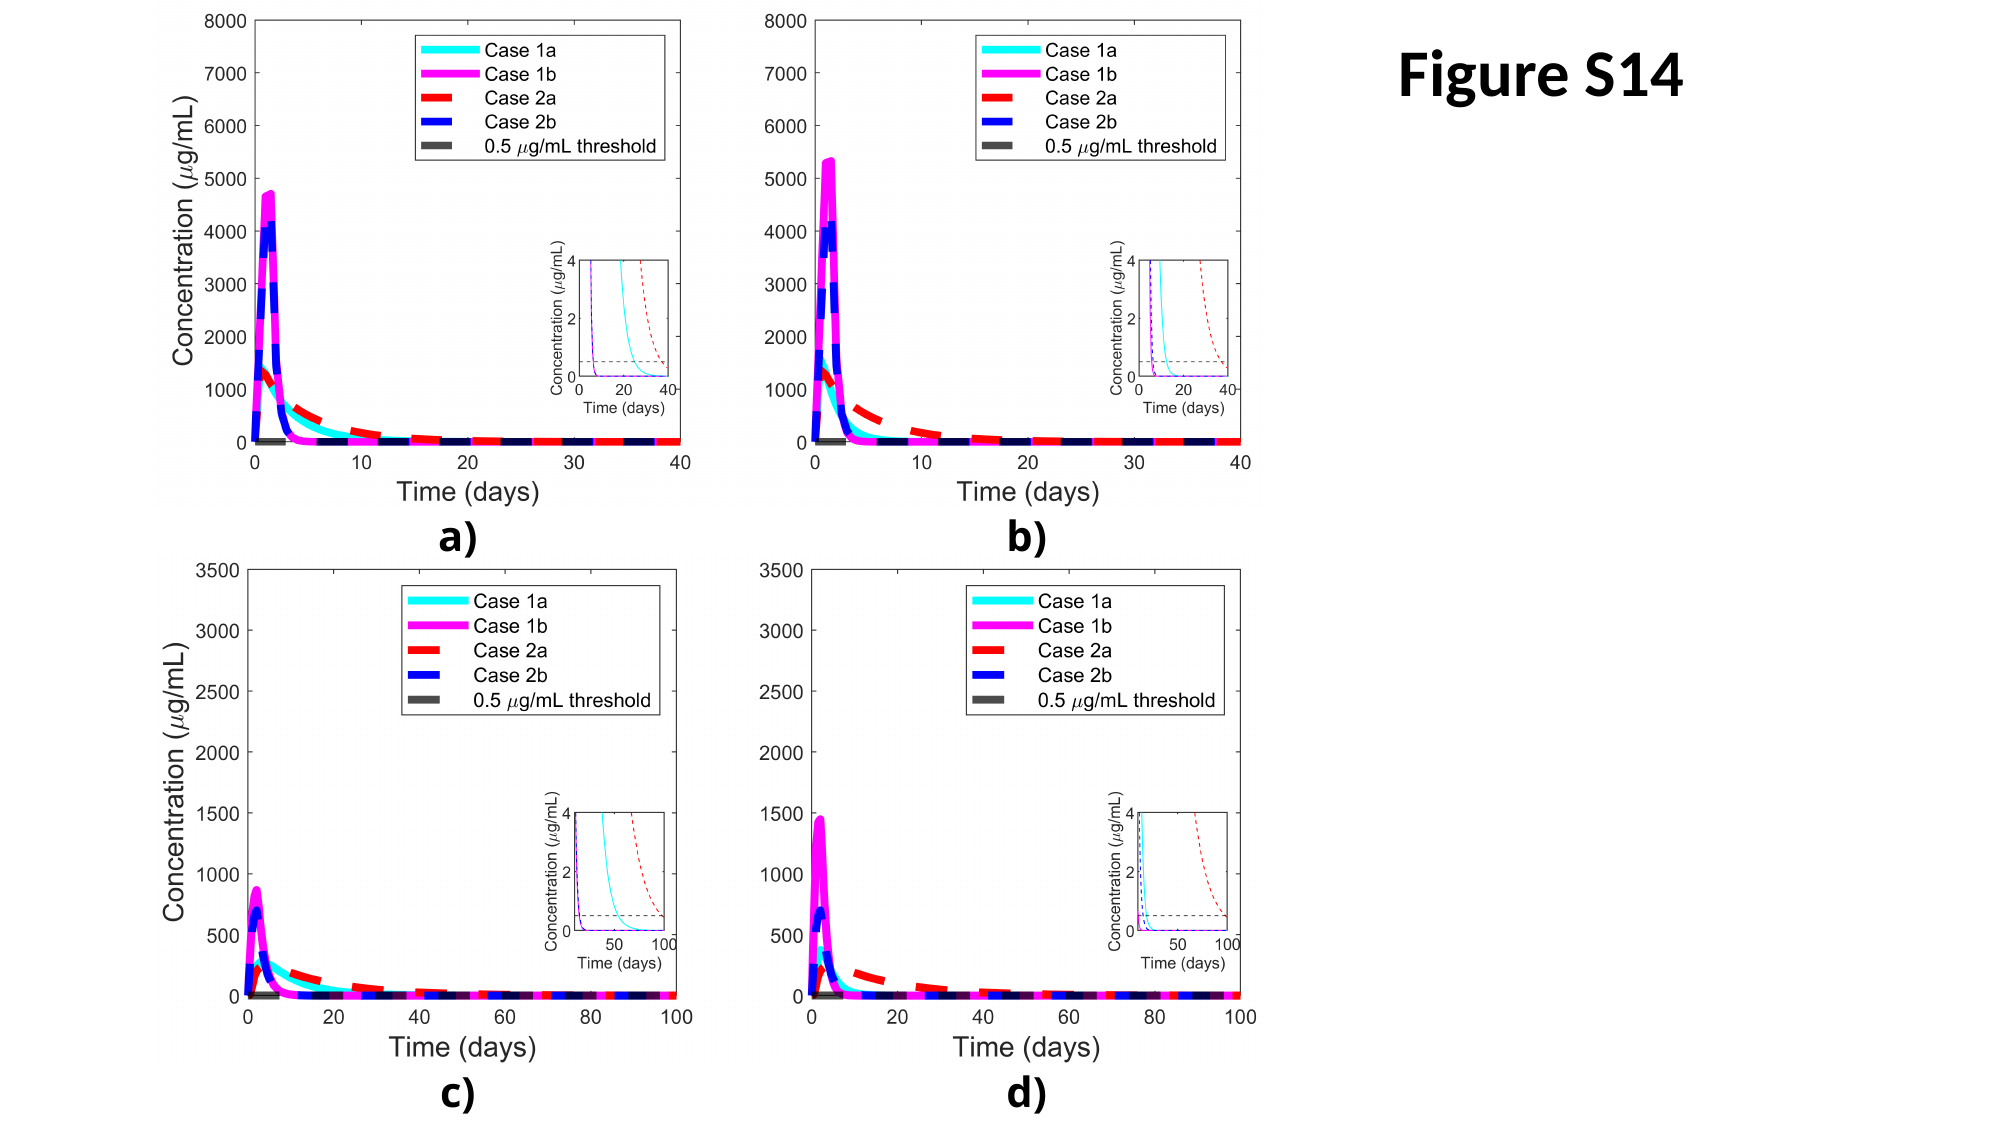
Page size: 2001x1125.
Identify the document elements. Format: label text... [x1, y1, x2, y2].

text_box Figure S14 [1384, 22, 1900, 118]
picture [152, 0, 1262, 509]
text_box b) [991, 509, 1062, 551]
text_box d) [991, 1064, 1062, 1124]
text_box a) [423, 509, 493, 551]
picture [152, 551, 1262, 1064]
text_box c) [425, 1064, 491, 1124]
